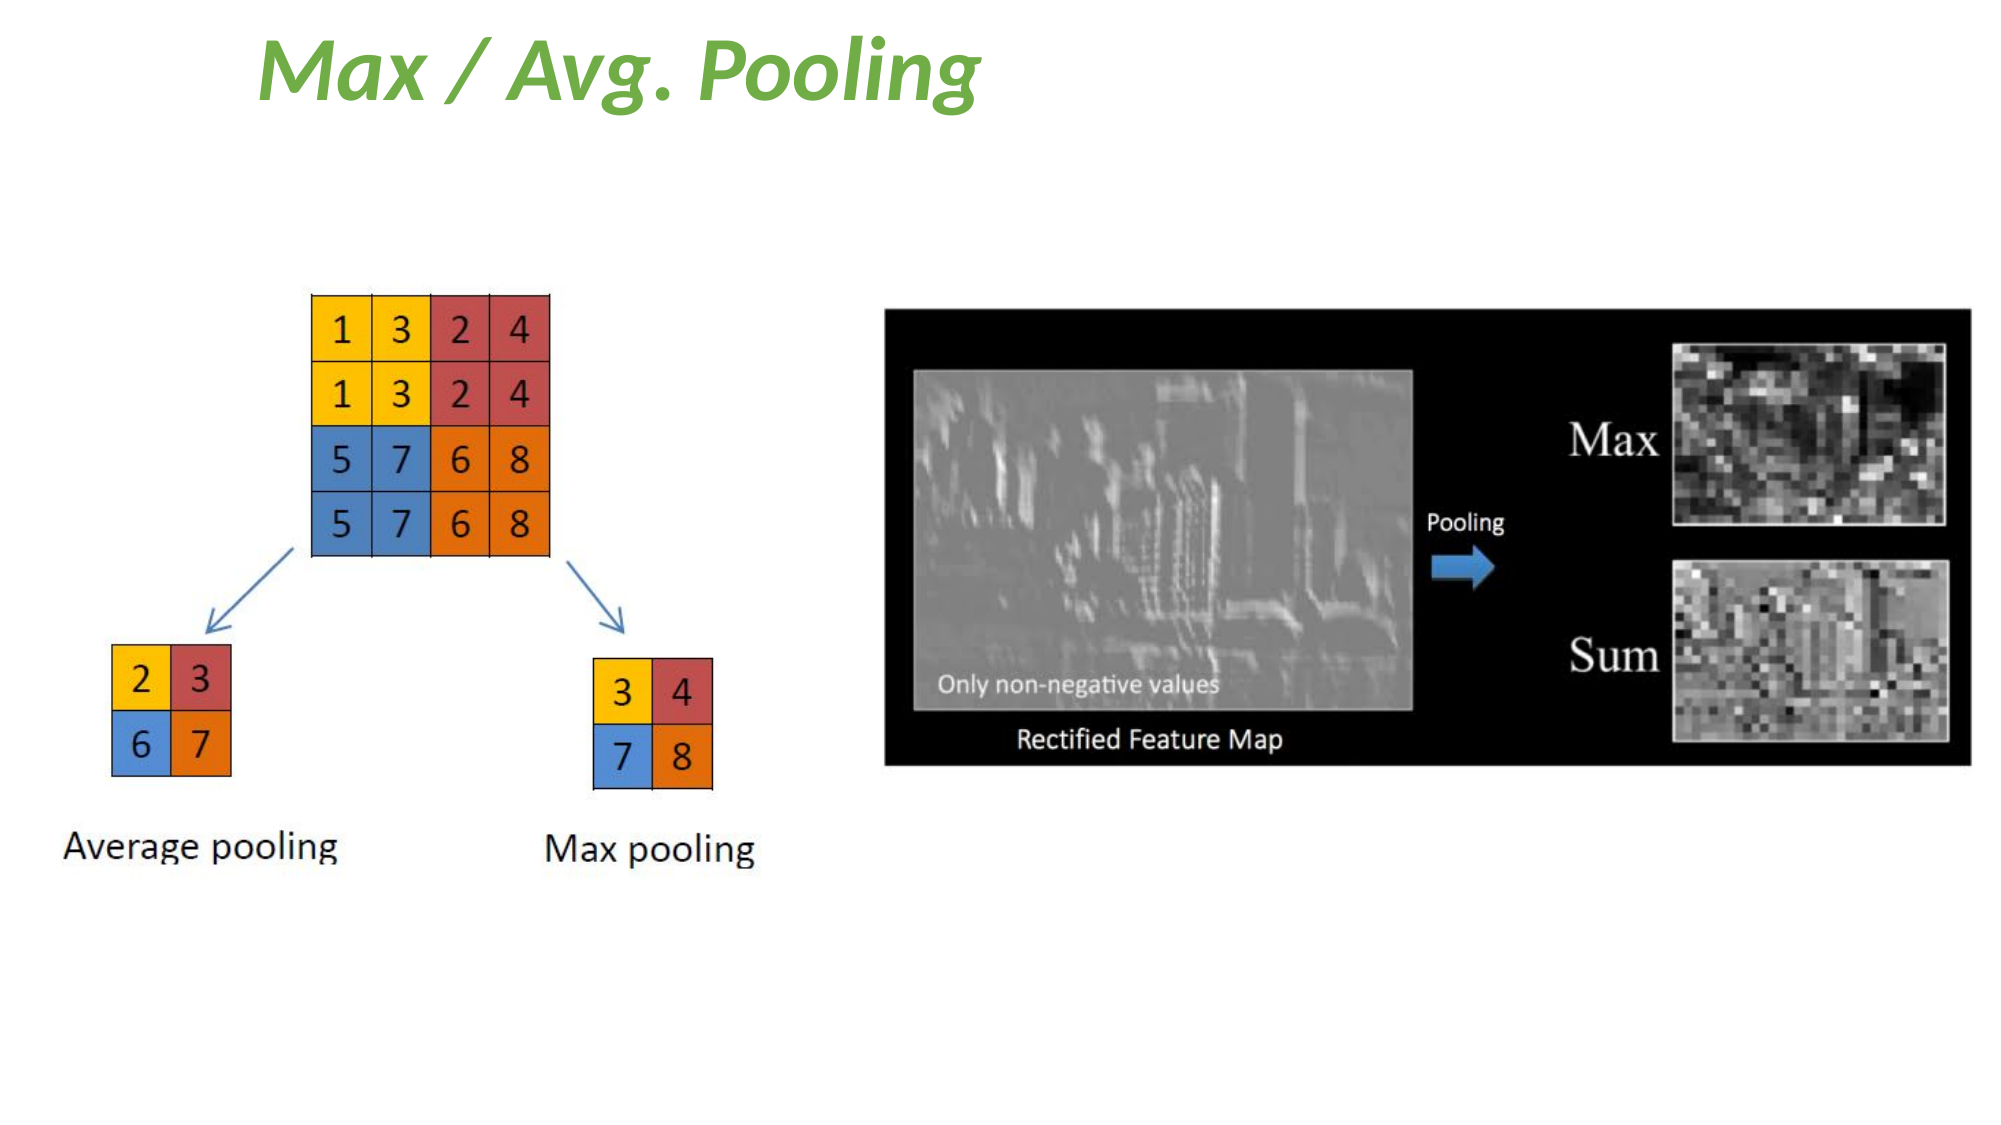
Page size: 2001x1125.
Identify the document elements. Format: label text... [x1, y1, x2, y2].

picture [39, 220, 794, 903]
picture [880, 306, 1978, 775]
text_box Max / Avg. Pooling [221, 1, 1000, 127]
